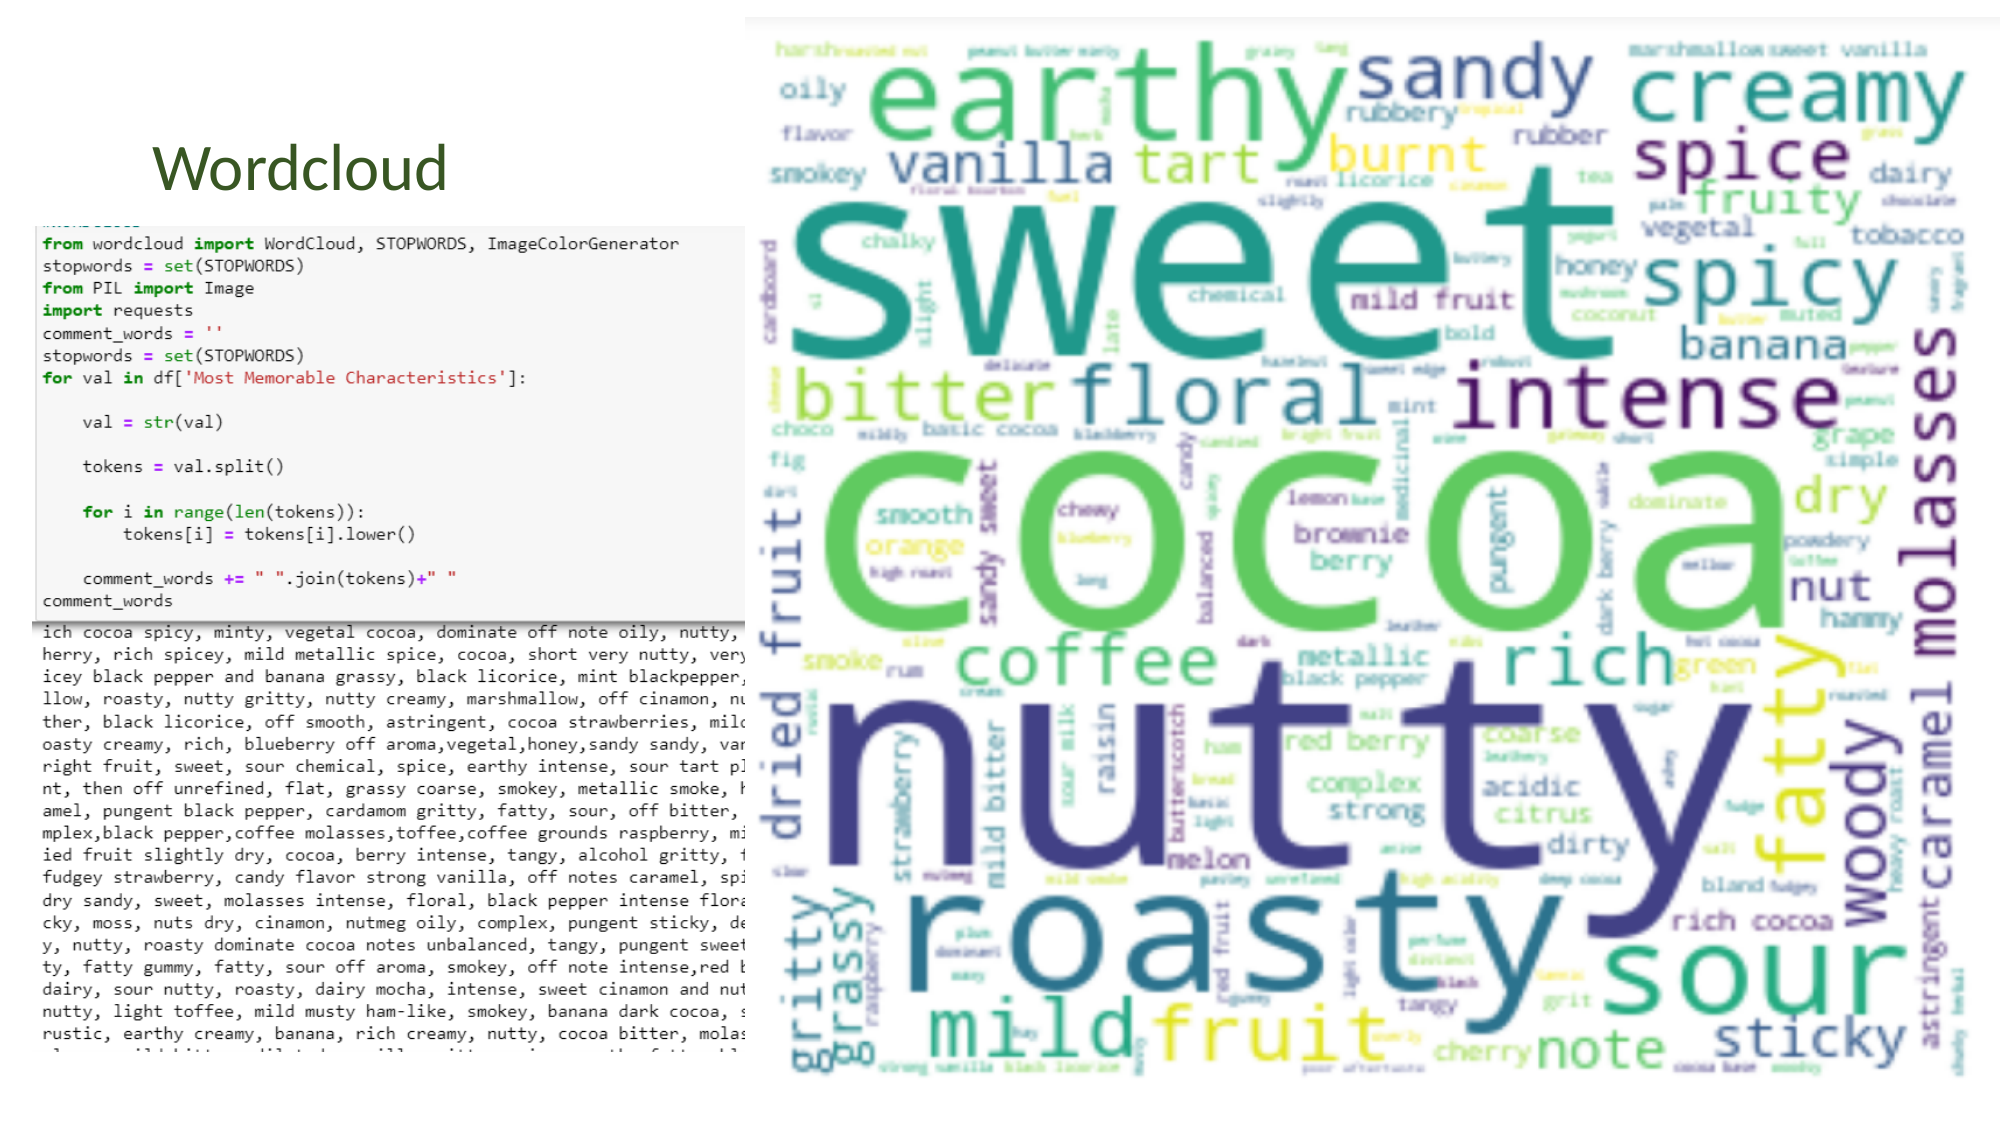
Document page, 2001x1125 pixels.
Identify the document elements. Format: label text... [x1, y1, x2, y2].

title Wordcloud [137, 59, 745, 226]
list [32, 226, 745, 1052]
picture [745, 17, 2000, 1099]
